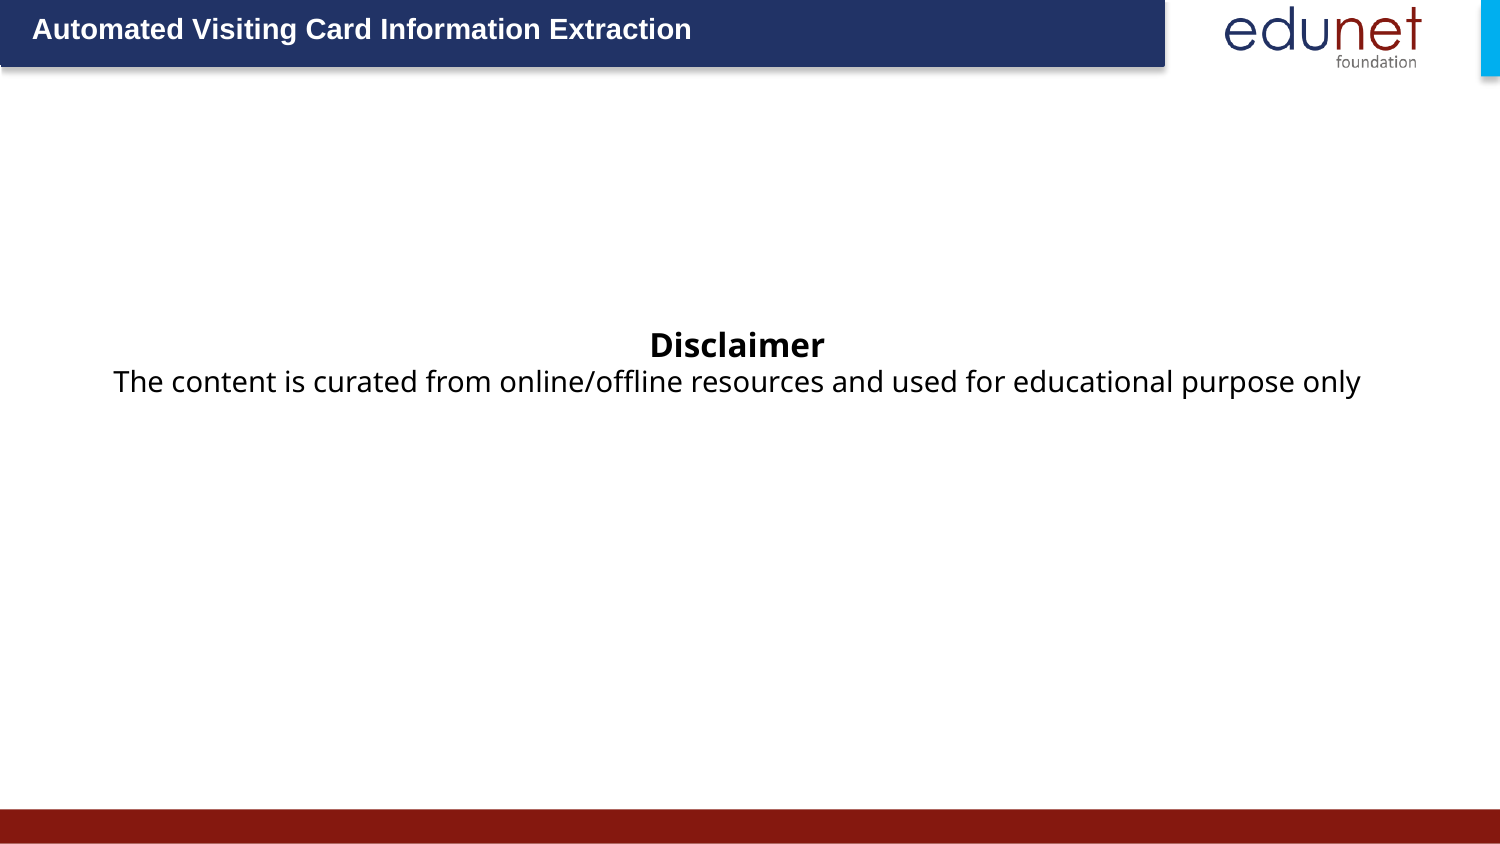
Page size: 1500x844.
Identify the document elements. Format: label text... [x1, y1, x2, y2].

list Disclaimer The content is curated from online/offline resources and used for educational purpose only [76, 321, 1399, 799]
text_box Automated Visiting Card Information Extraction [0, 8, 725, 46]
picture [1223, 6, 1423, 69]
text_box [1474, 0, 1500, 89]
picture [0, 0, 1172, 79]
text_box [0, 809, 1500, 844]
